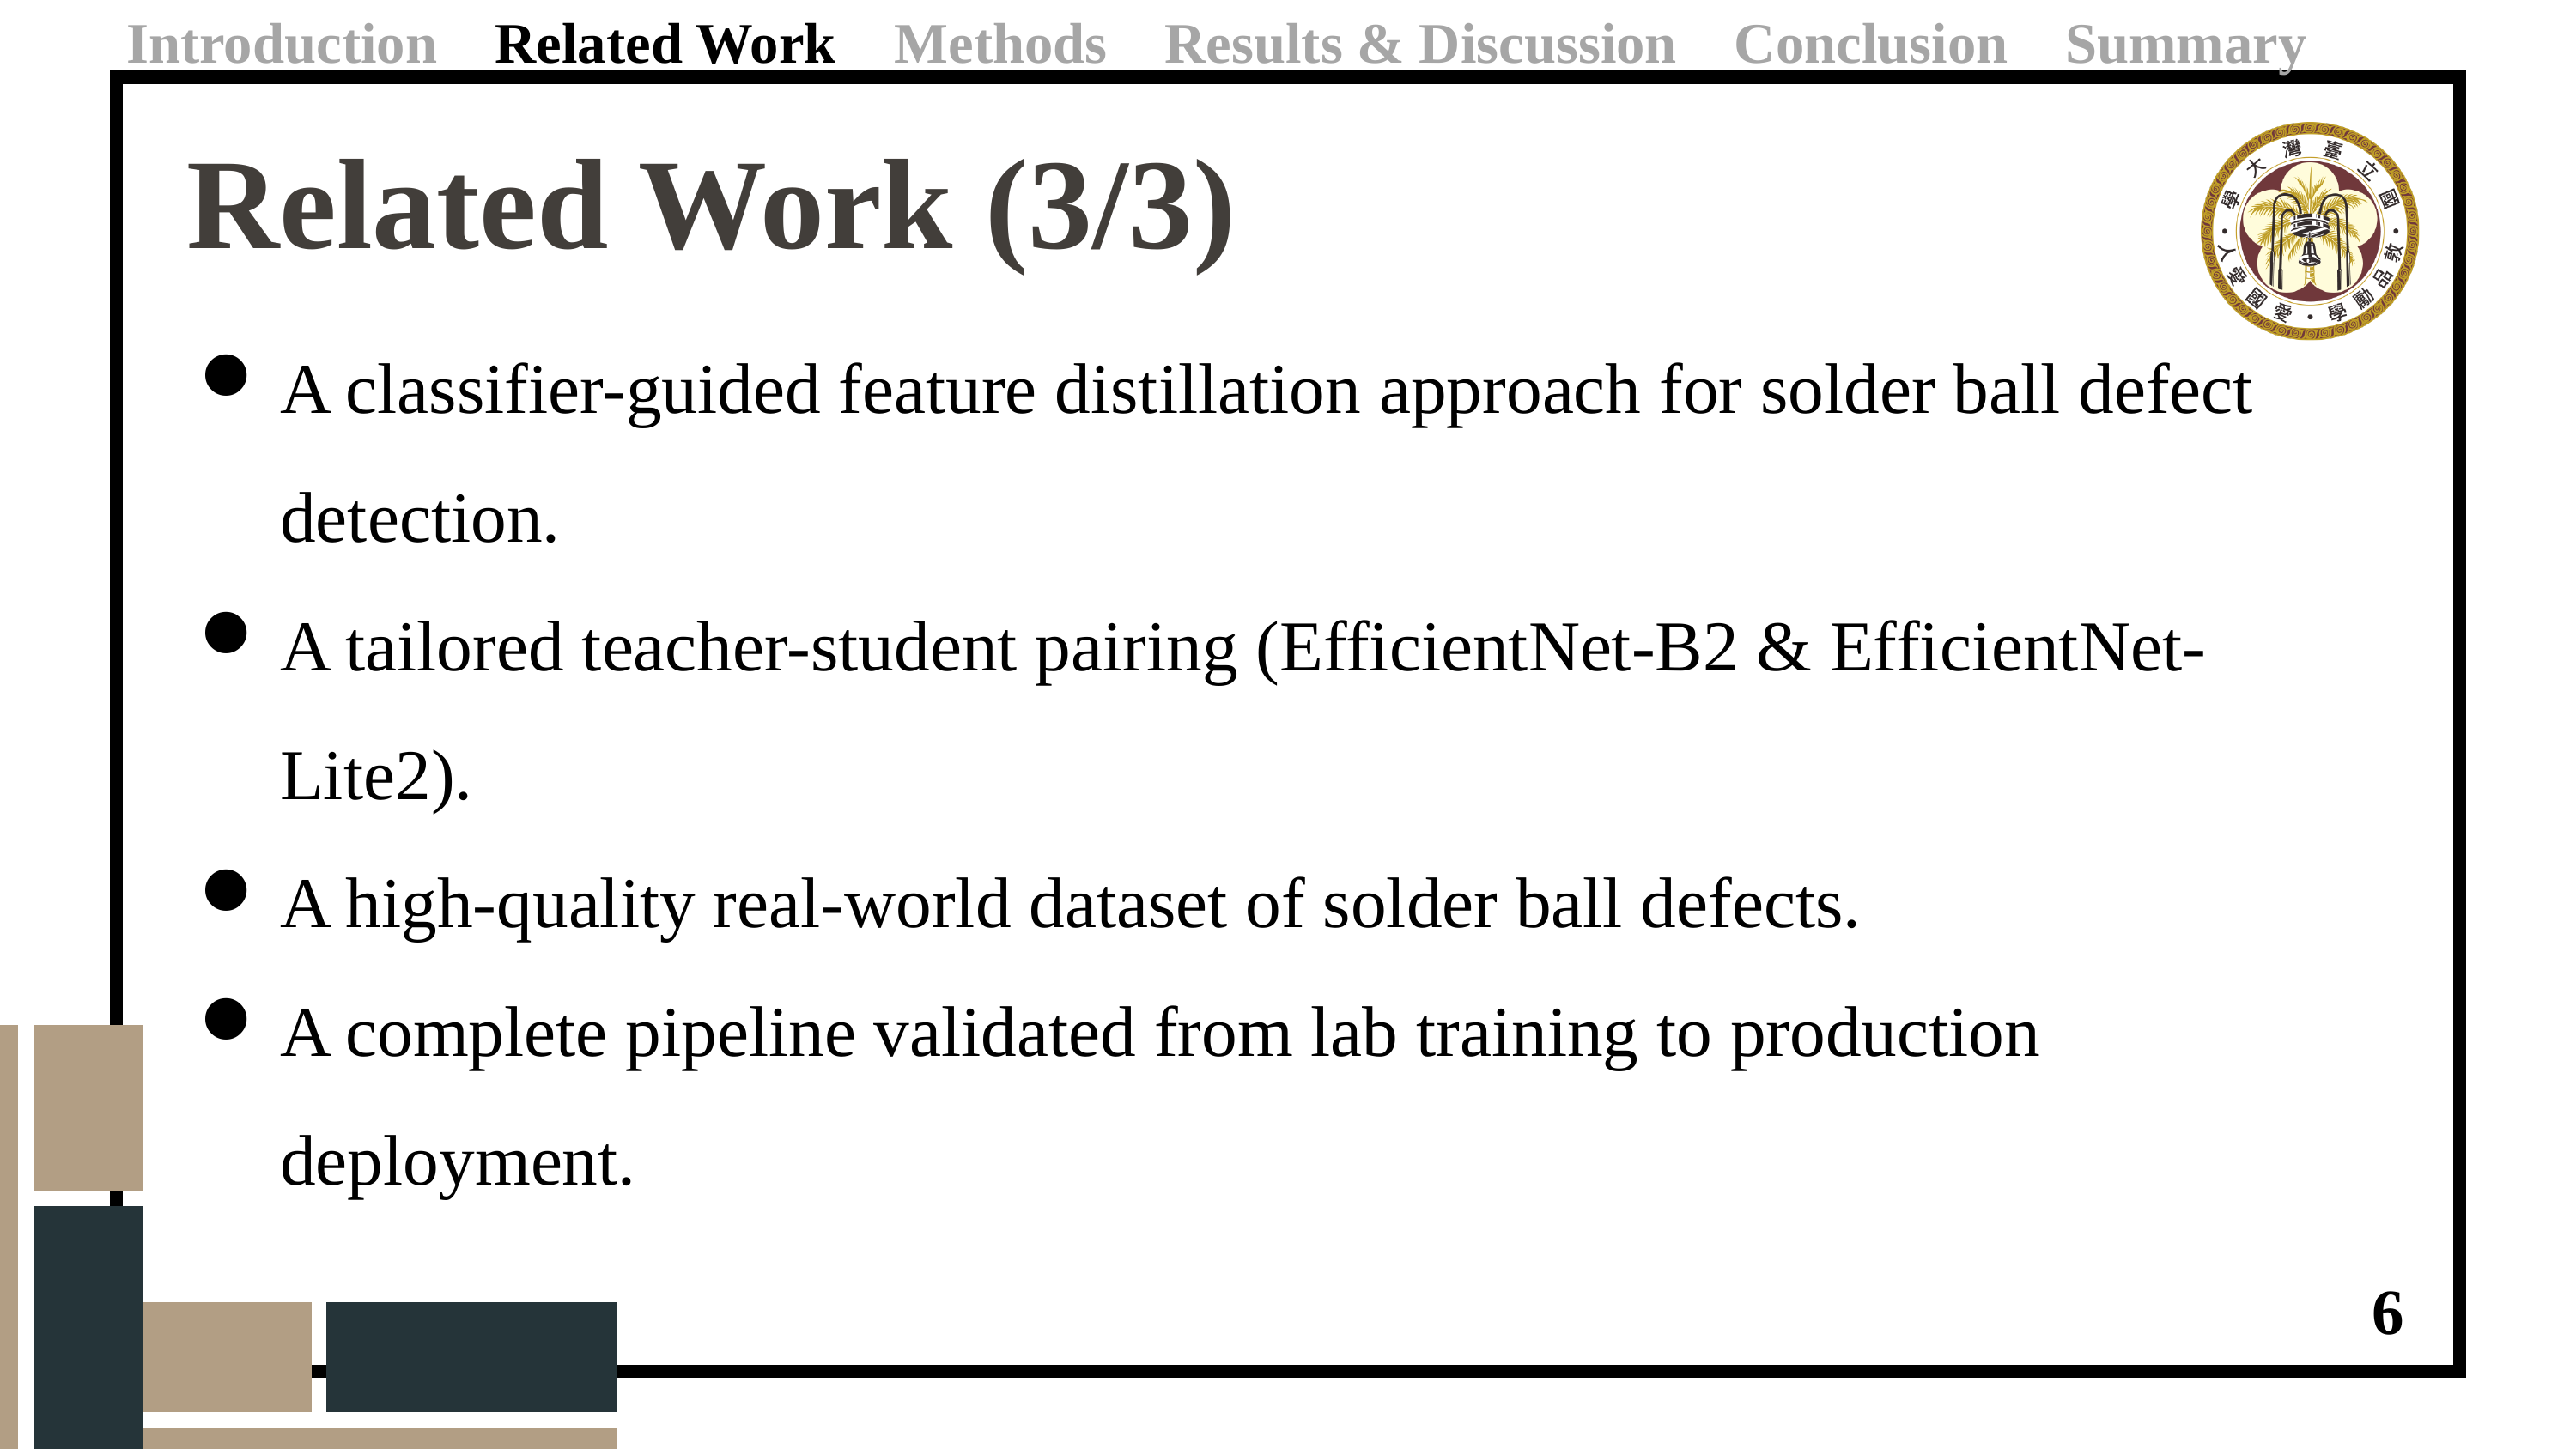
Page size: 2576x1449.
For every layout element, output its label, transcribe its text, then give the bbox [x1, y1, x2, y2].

text_box [116, 77, 2460, 1372]
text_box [25, 927, 520, 1449]
text_box A classifier-guided feature distillation approach for solder ball defect detection. A tailored teacher-student pairing (EfficientNet-B2 & EfficientNet-Lite2). A high-quality real-world dataset of solder ball defects. A complete pipeline validated from lab training to production deployment. [186, 292, 2394, 1206]
picture [2198, 119, 2421, 343]
text_box Introduction Related Work Methods Results & Discussion Conclusion Summary [113, 0, 2354, 82]
text_box Related Work (3/3) [186, 119, 2197, 275]
text_box 6 [2359, 1264, 2576, 1355]
